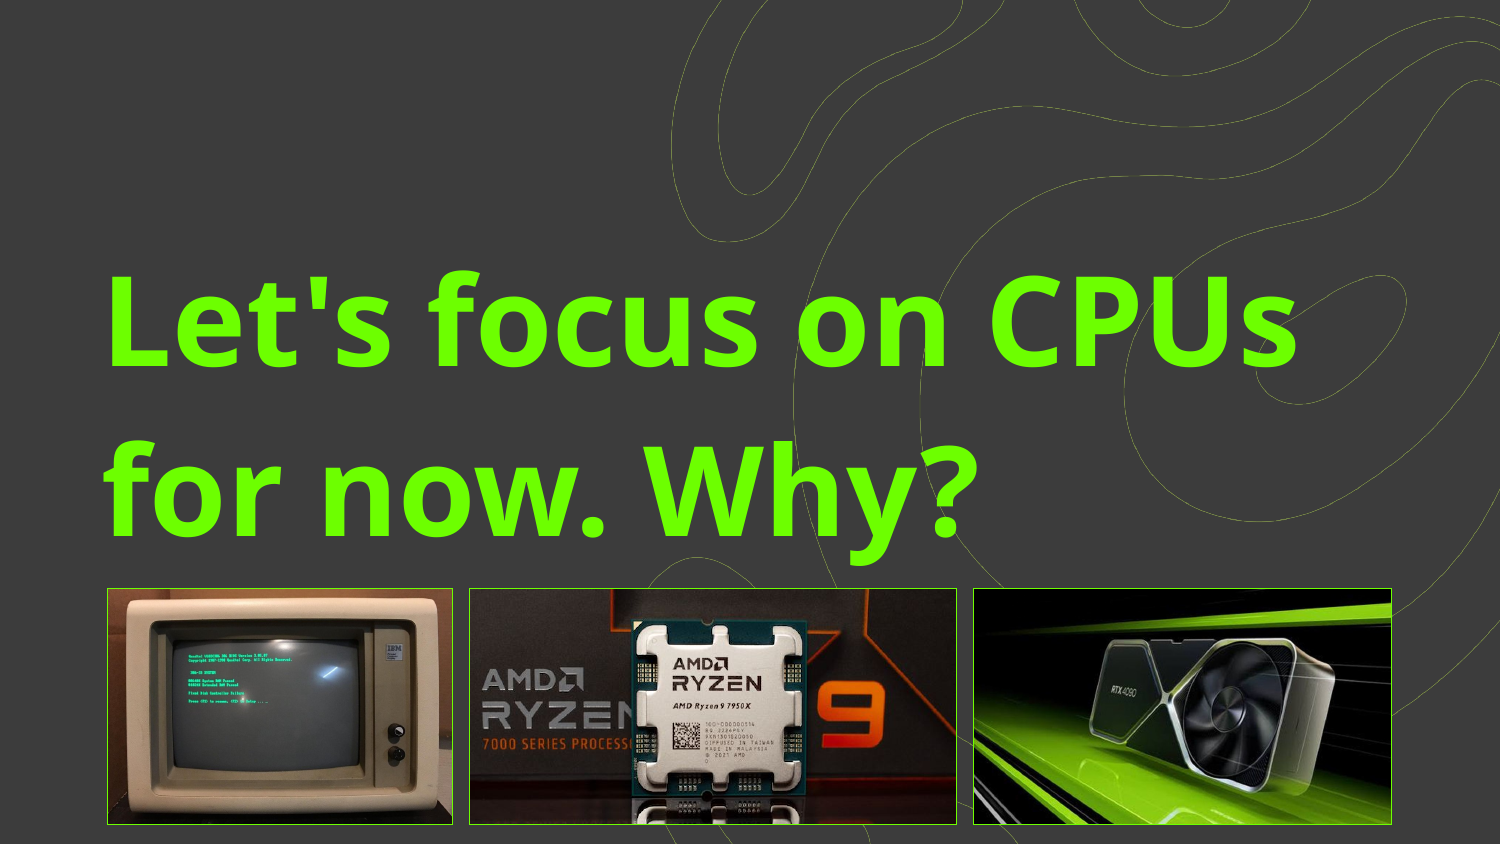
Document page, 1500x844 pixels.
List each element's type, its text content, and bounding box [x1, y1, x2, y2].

picture [107, 588, 453, 825]
picture [469, 0, 1500, 844]
title Let's focus on CPUs for now. Why? [86, 213, 1427, 589]
